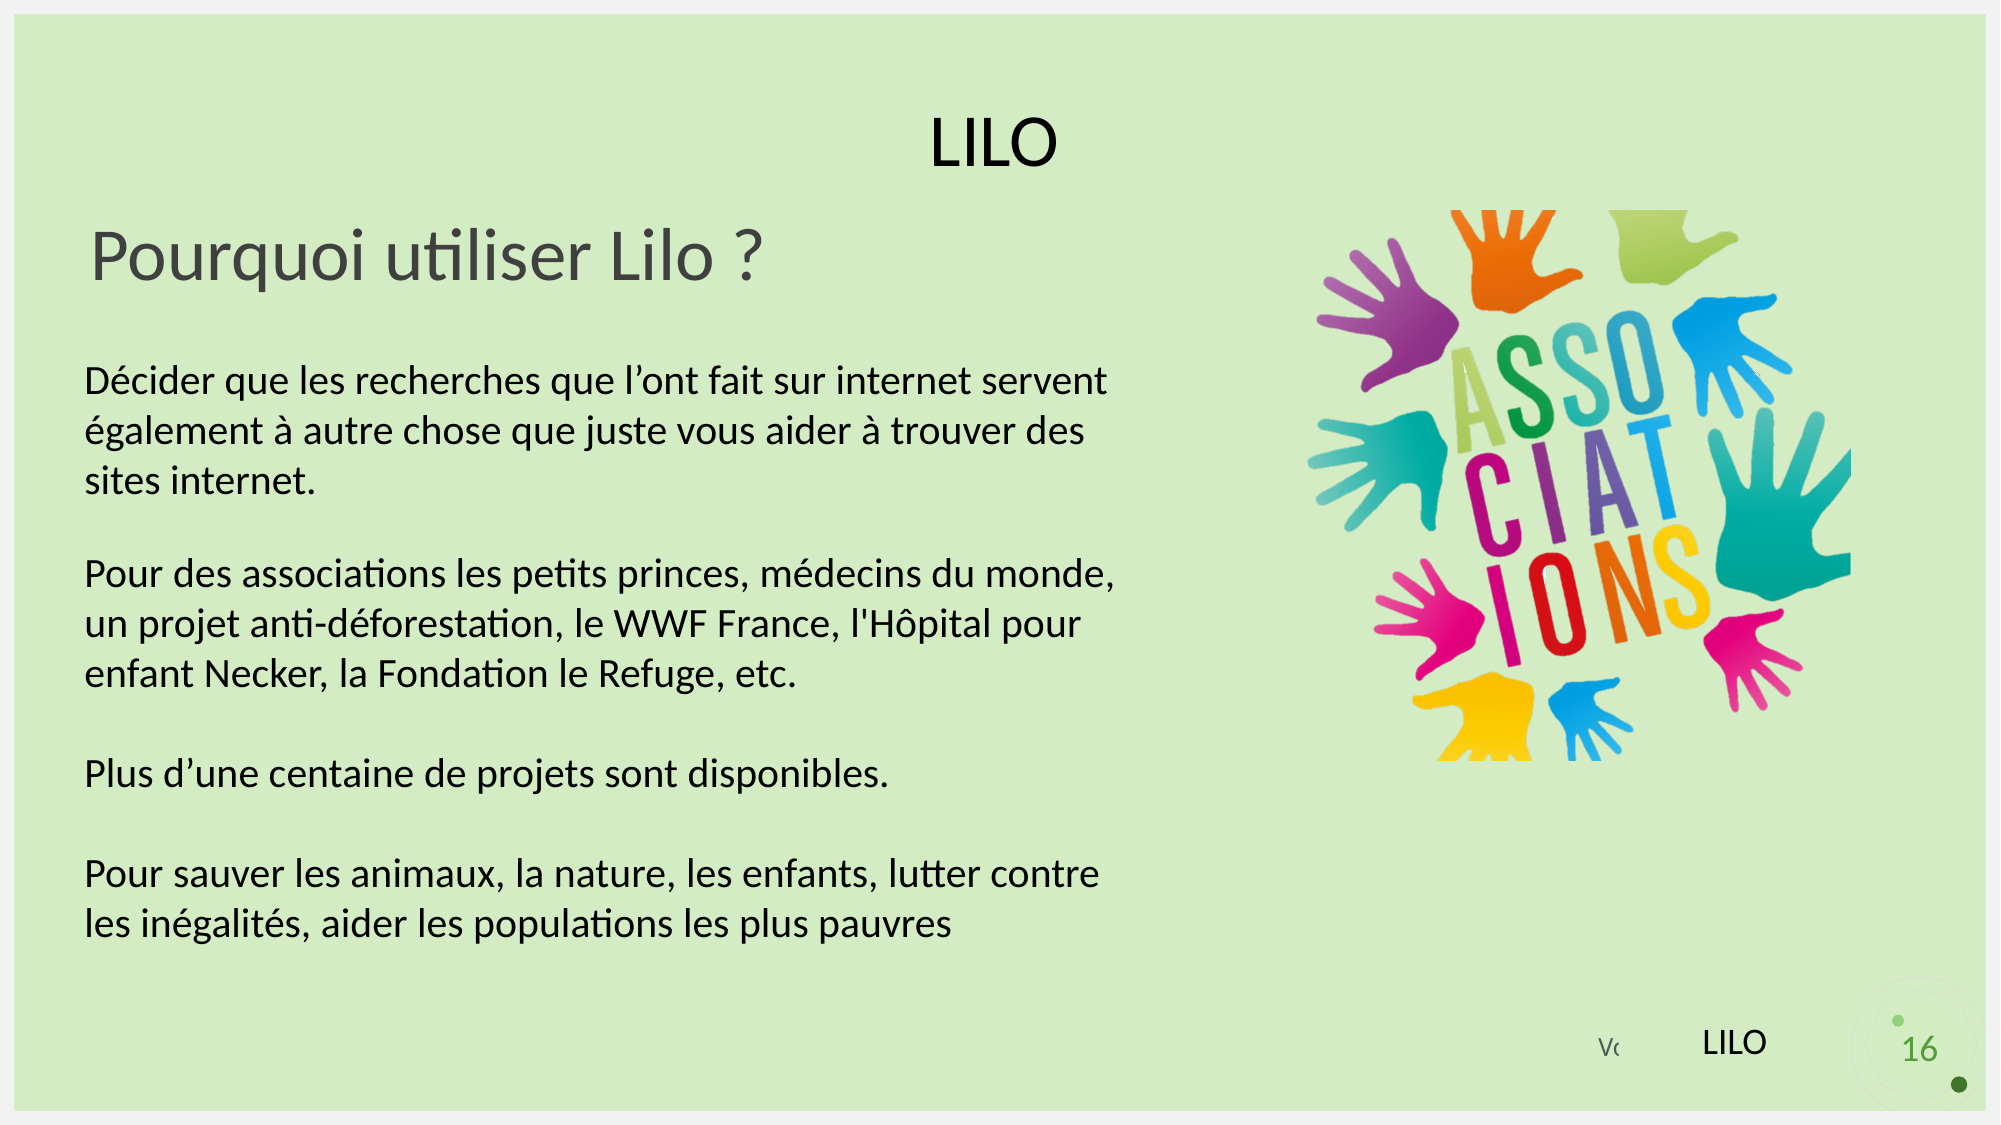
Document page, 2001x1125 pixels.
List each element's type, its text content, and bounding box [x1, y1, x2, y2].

text_box Pour des associations les petits princes, médecins du monde, un projet anti-déforestation, le WWF France, l'Hôpital pour enfant Necker, la Fondation le Refuge, etc. Plus d’une centaine de projets sont disponibles. Pour sauver les animaux, la nature, les enfants, lutter contre les inégalités, aider les populations les plus pauvres [69, 538, 1156, 954]
text_box LILO [1618, 994, 1851, 1085]
text_box LILO [914, 127, 1086, 191]
picture [1300, 210, 1851, 761]
text_box Décider que les recherches que l’ont fait sur internet servent également à autre chose que juste vous aider à trouver des sites internet. [69, 345, 1156, 511]
text_box Pourquoi utiliser Lilo ? [90, 238, 1140, 297]
